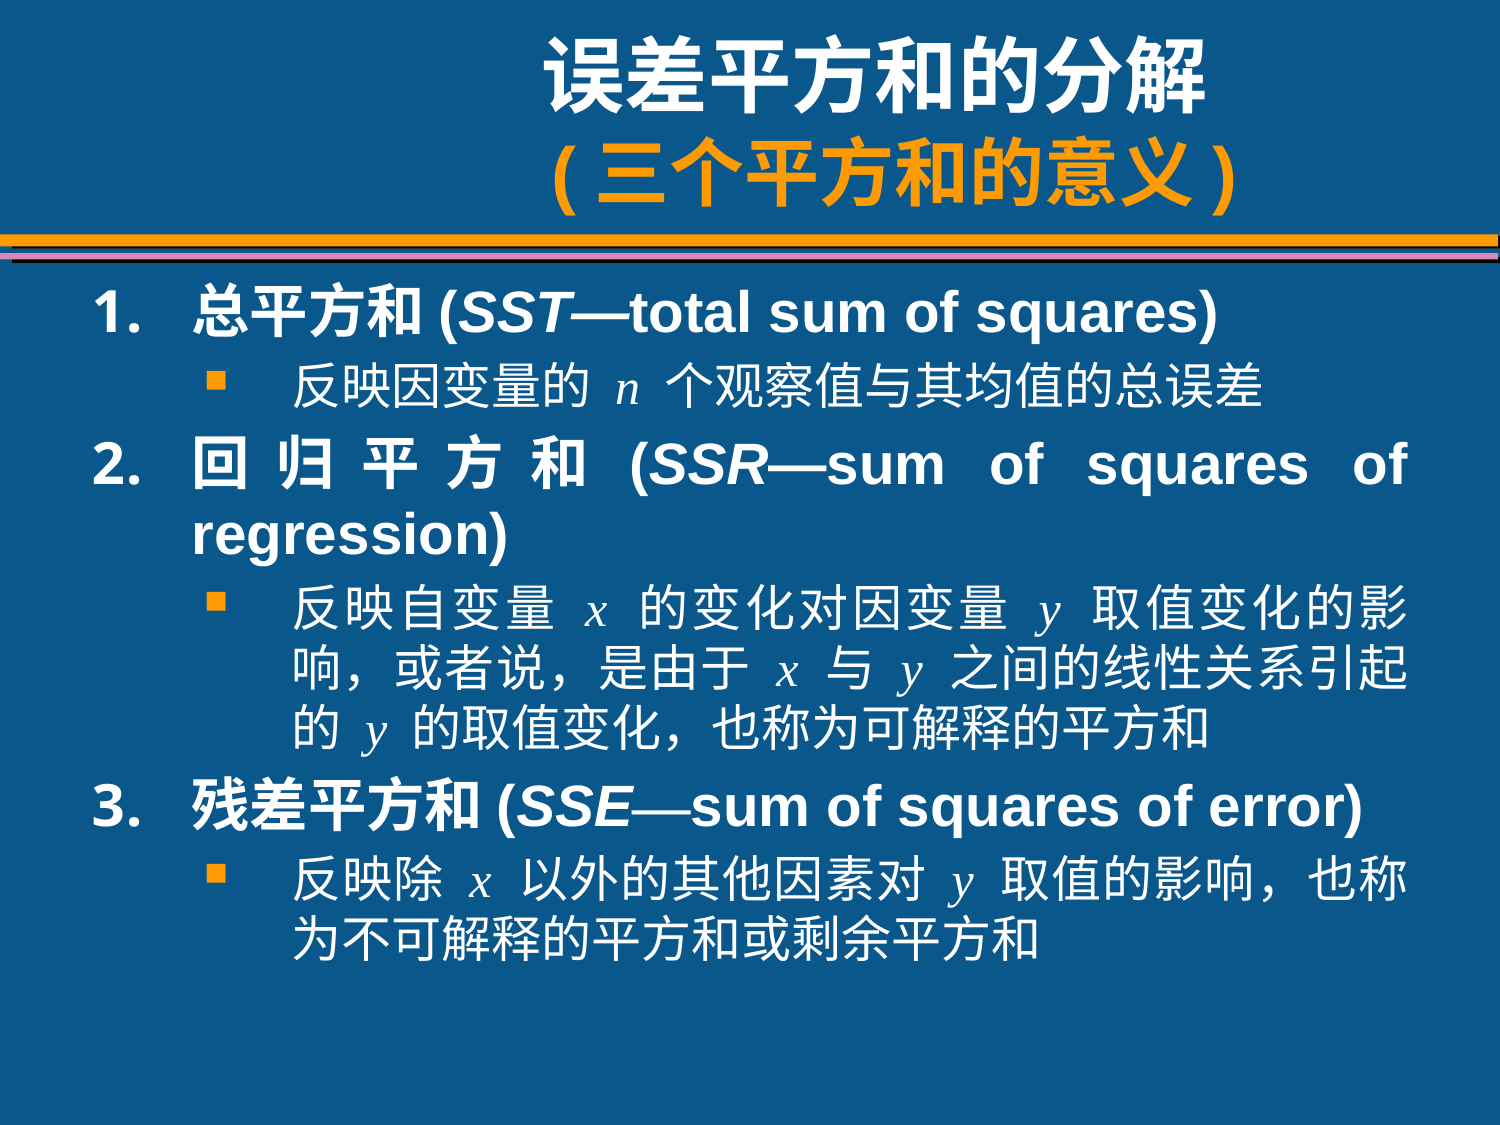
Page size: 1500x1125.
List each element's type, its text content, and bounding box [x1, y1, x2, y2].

title 误差平方和的分解 (三个平方和的意义) [300, 37, 1450, 213]
list 总平方和(SST—total sum of squares) 反映因变量的 n 个观察值与其均值的总误差 回归平方和(SSR—sum of squares of regression) 反映自变量 x 的变化对因变量 y 取值变化的影响，或者说，是由于 x 与 y 之间的线性关系引起的 y 的取值变化，也称为可解释的平方和 残差平方和(SSE—sum of squares of error) 反映除 x 以外的其他因素对 y 取值的影响，也称为不可解释的平方和或剩余平方和 [76, 267, 1424, 1000]
